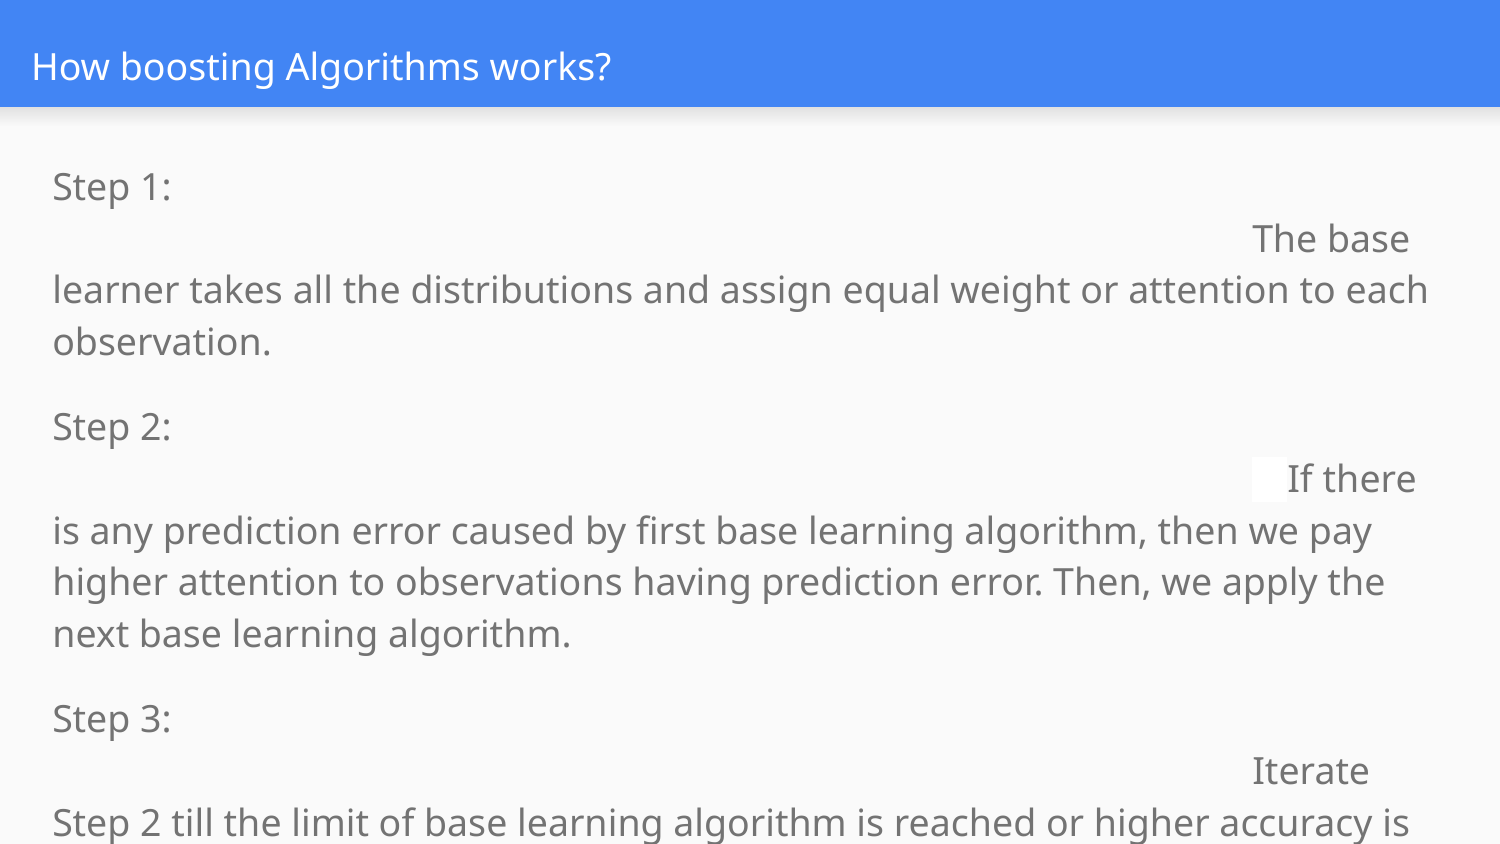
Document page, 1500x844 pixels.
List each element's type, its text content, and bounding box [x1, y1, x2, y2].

text_box Step 1: The base learner takes all the distributions and assign equal weight or attention to each observation. Step 2: If there is any prediction error caused by first base learning algorithm, then we pay higher attention to observations having prediction error. Then, we apply the next base learning algorithm. Step 3: Iterate Step 2 till the limit of base learning algorithm is reached or higher accuracy is achieved. [37, 141, 1464, 796]
title How boosting Algorithms works? [16, 15, 1464, 115]
